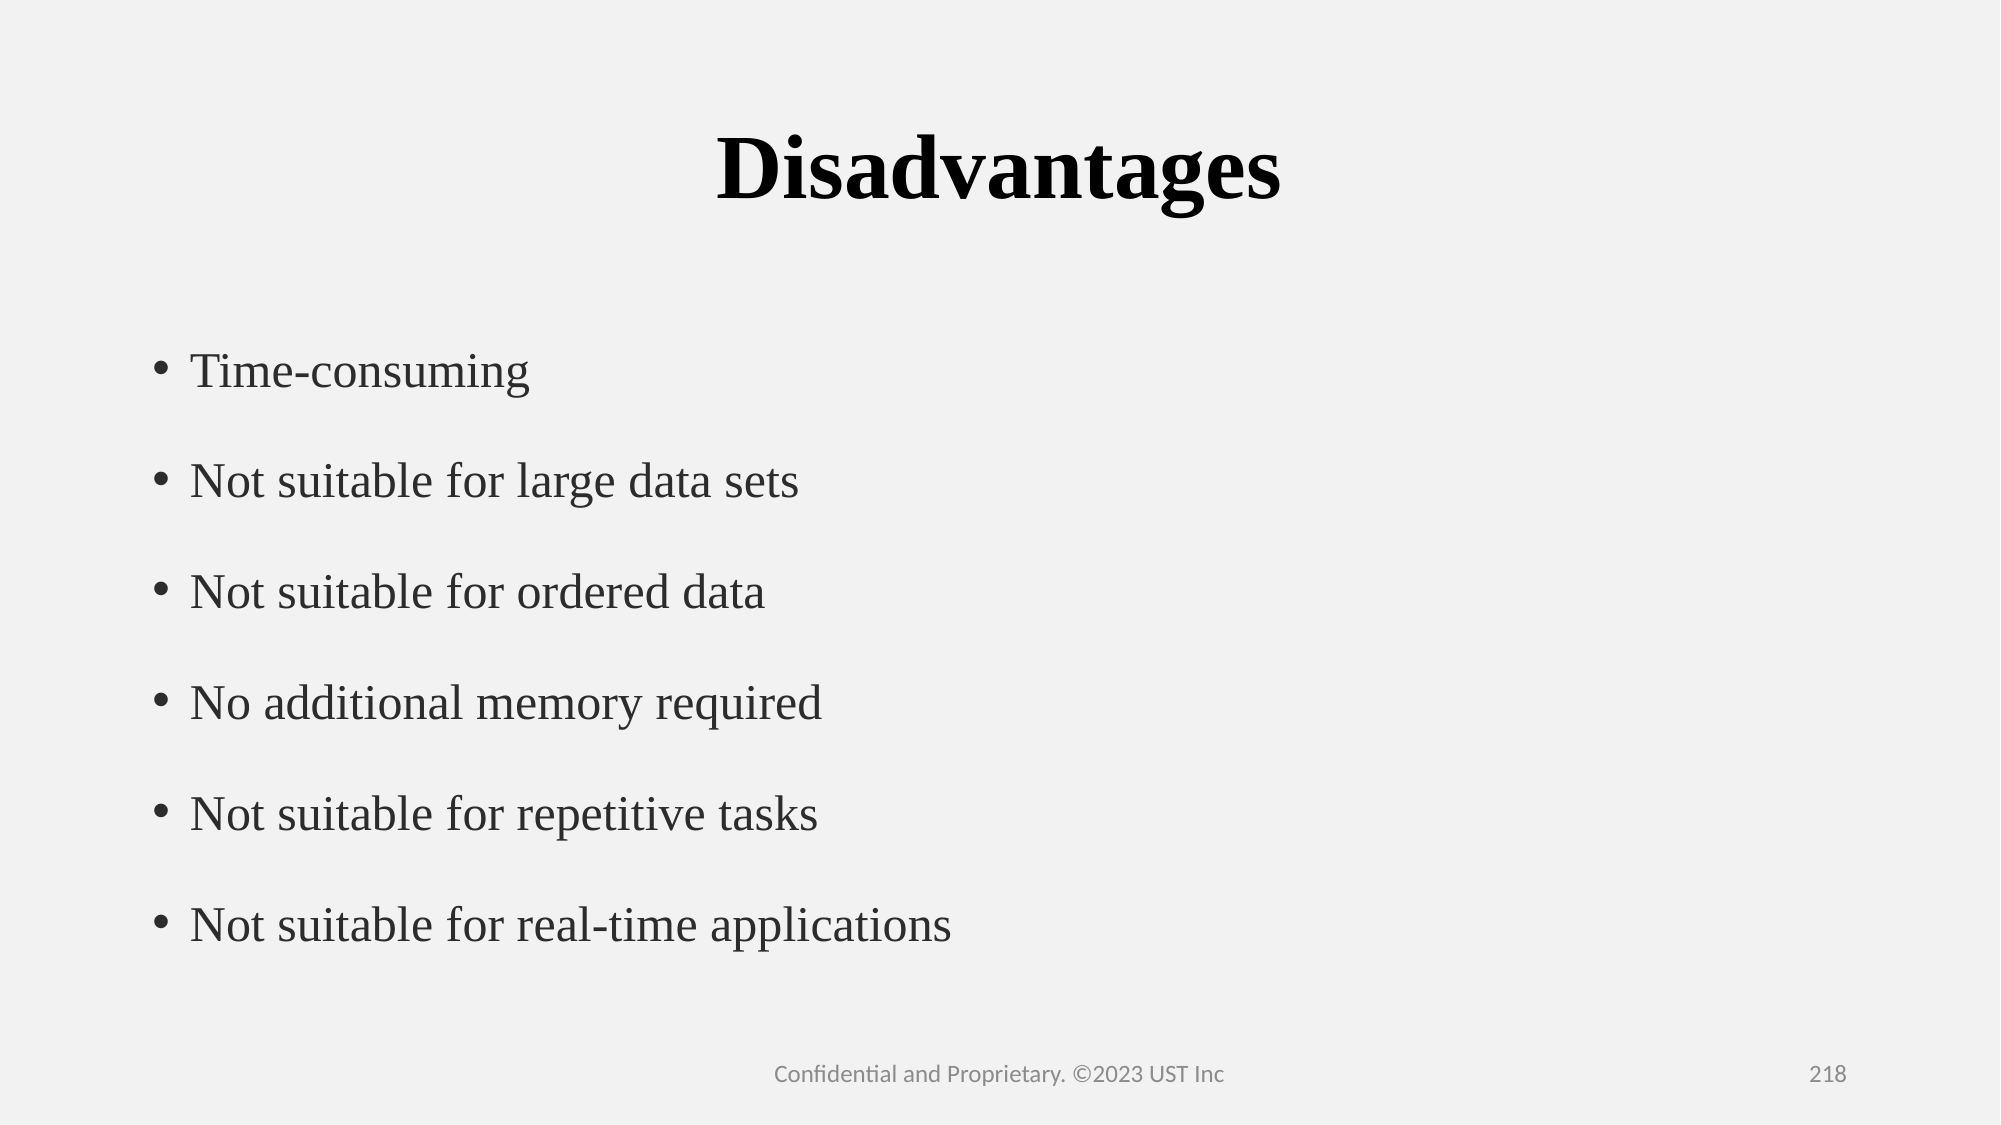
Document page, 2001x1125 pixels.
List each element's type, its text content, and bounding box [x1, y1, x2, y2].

title Disadvantages [137, 59, 1863, 278]
footer Confidential and Proprietary. ©2023 UST Inc [662, 1042, 1338, 1103]
slide_number 218 [1412, 1042, 1863, 1103]
list Time-consuming Not suitable for large data sets Not suitable for ordered data No additional memory required Not suitable for repetitive tasks Not suitable for real-time applications [137, 299, 1863, 1014]
